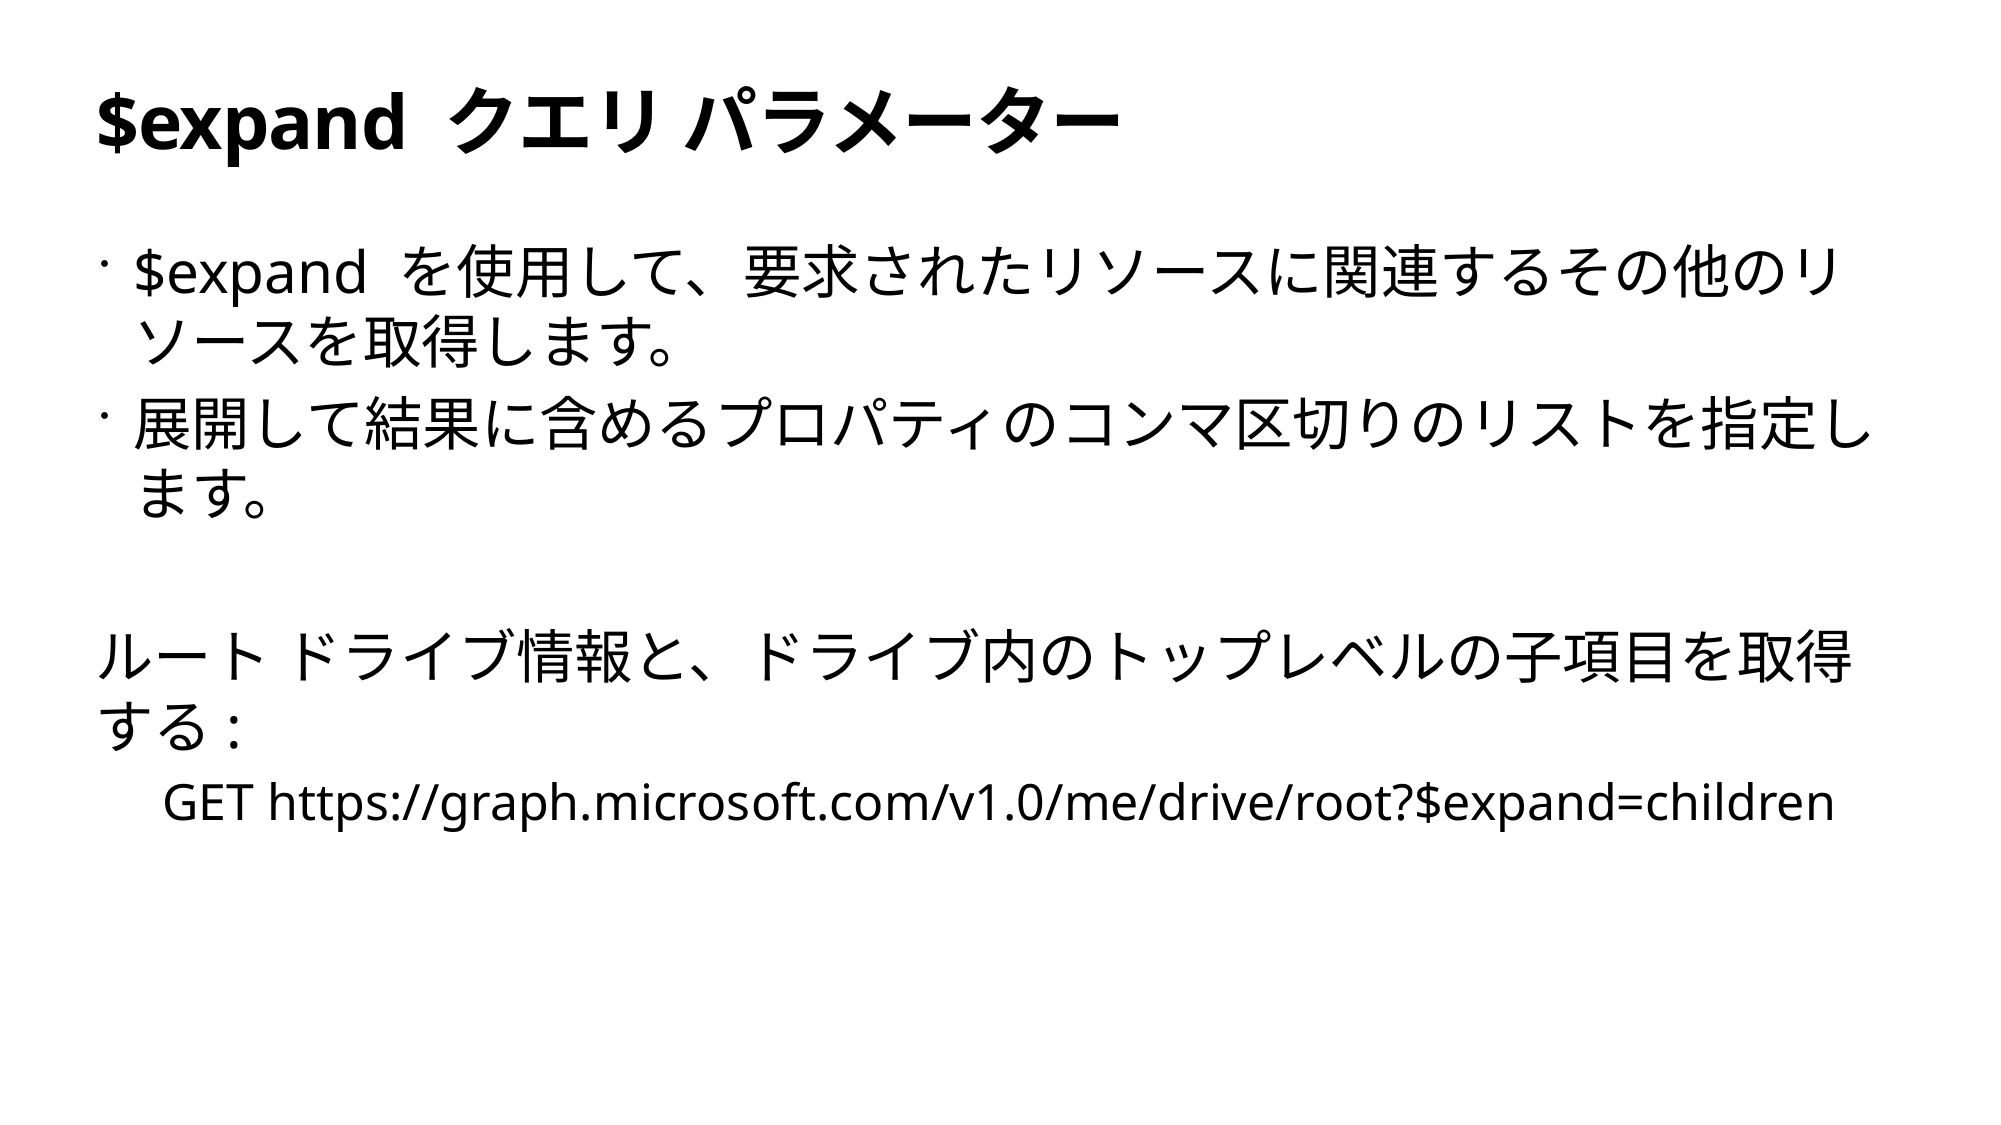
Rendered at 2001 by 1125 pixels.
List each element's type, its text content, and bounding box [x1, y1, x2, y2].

list $expand を使用して、要求されたリソースに関連するその他のリソースを取得します。 展開して結果に含めるプロパティのコンマ区切りのリストを指定します。 ルート ドライブ情報と、ドライブ内のトップレベルの子項目を取得する: GET https://graph.microsoft.com/v1.0/me/drive/root?$expand=children [95, 235, 1904, 931]
title $expand クエリ パラメーター [96, 75, 1960, 166]
